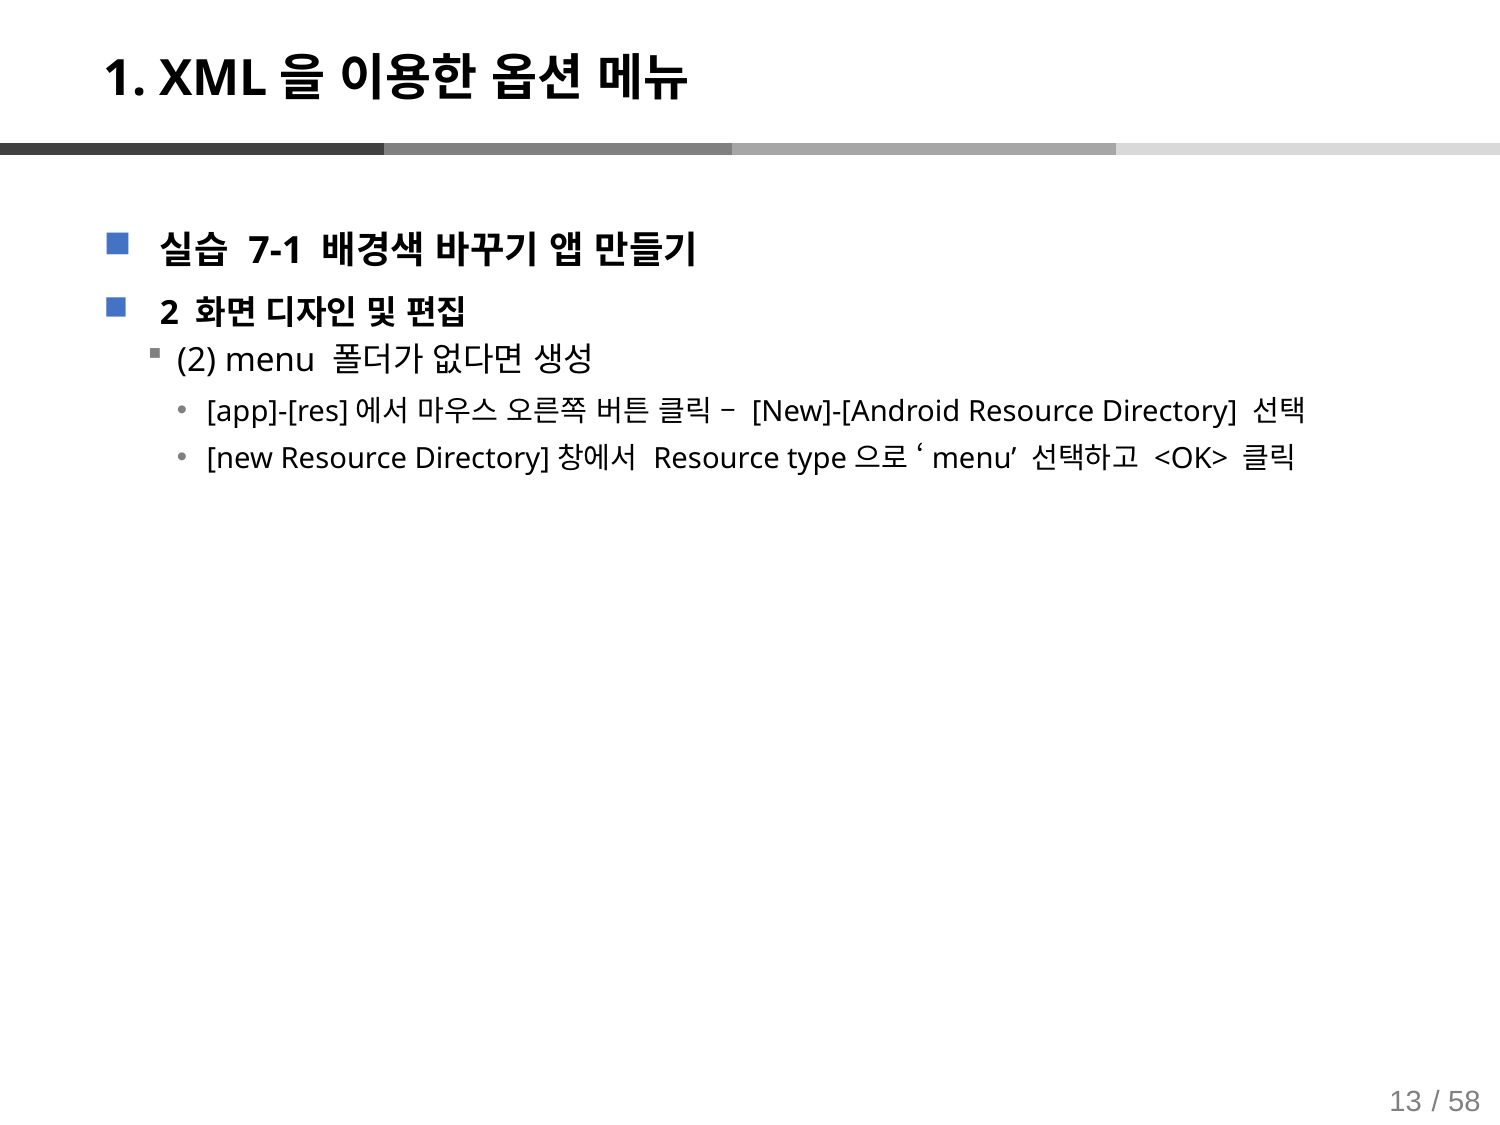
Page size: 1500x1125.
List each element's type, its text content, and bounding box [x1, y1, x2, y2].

list 실습 7-1 배경색 바꾸기 앱 만들기 2 화면 디자인 및 편집 (2) menu 폴더가 없다면 생성 [app]-[res]에서 마우스 오른쪽 버튼 클릭 – [New]-[Android Resource Directory] 선택 [new Resource Directory]창에서 Resource type으로 ‘menu’ 선택하고 <OK> 클릭 [88, 196, 1436, 1083]
title 1. XML을 이용한 옵션 메뉴 [88, 30, 1211, 121]
